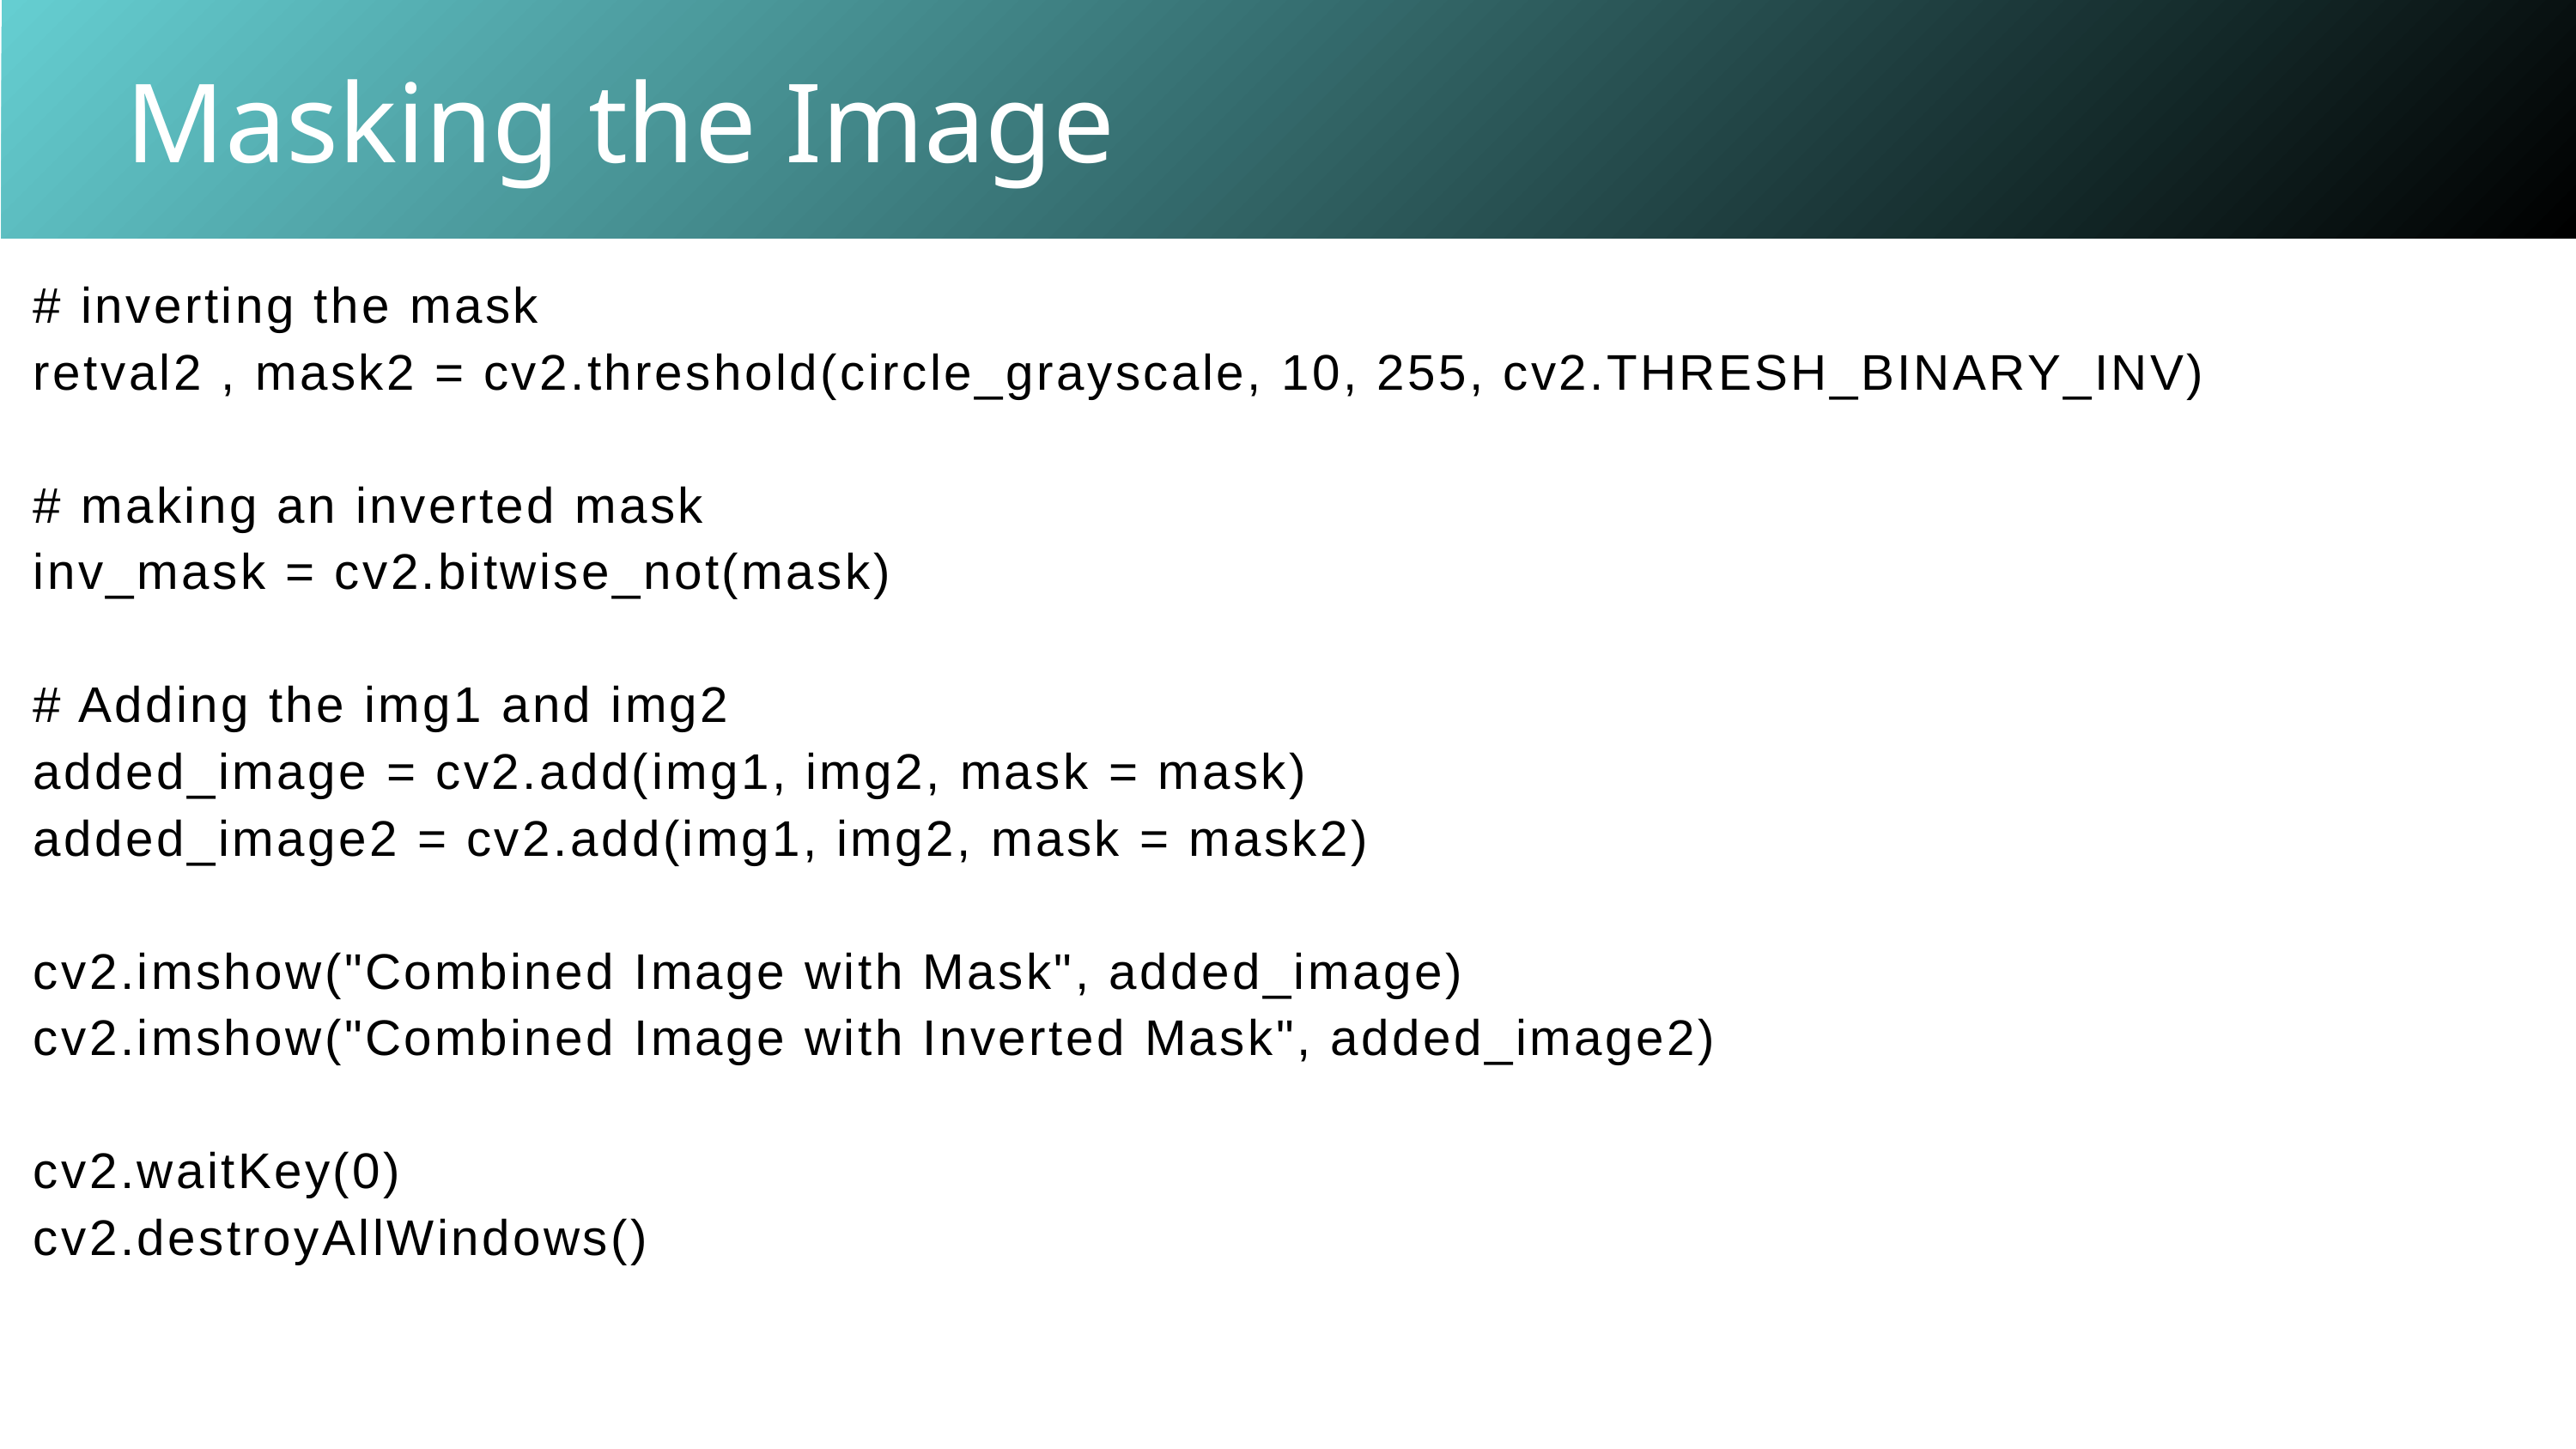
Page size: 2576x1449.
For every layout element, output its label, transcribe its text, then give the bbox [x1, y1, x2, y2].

text_box # inverting the mask retval2 , mask2 = cv2.threshold(circle_grayscale, 10, 255, cv2.THRESH_BINARY_INV) # making an inverted mask inv_mask = cv2.bitwise_not(mask) # Adding the img1 and img2 added_image = cv2.add(img1, img2, mask = mask) added_image2 = cv2.add(img1, img2, mask = mask2) cv2.imshow("Combined Image with Mask", added_image) cv2.imshow("Combined Image with Inverted Mask", added_image2) cv2.waitKey(0) cv2.destroyAllWindows() [33, 266, 2576, 1332]
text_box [1, 0, 2576, 239]
